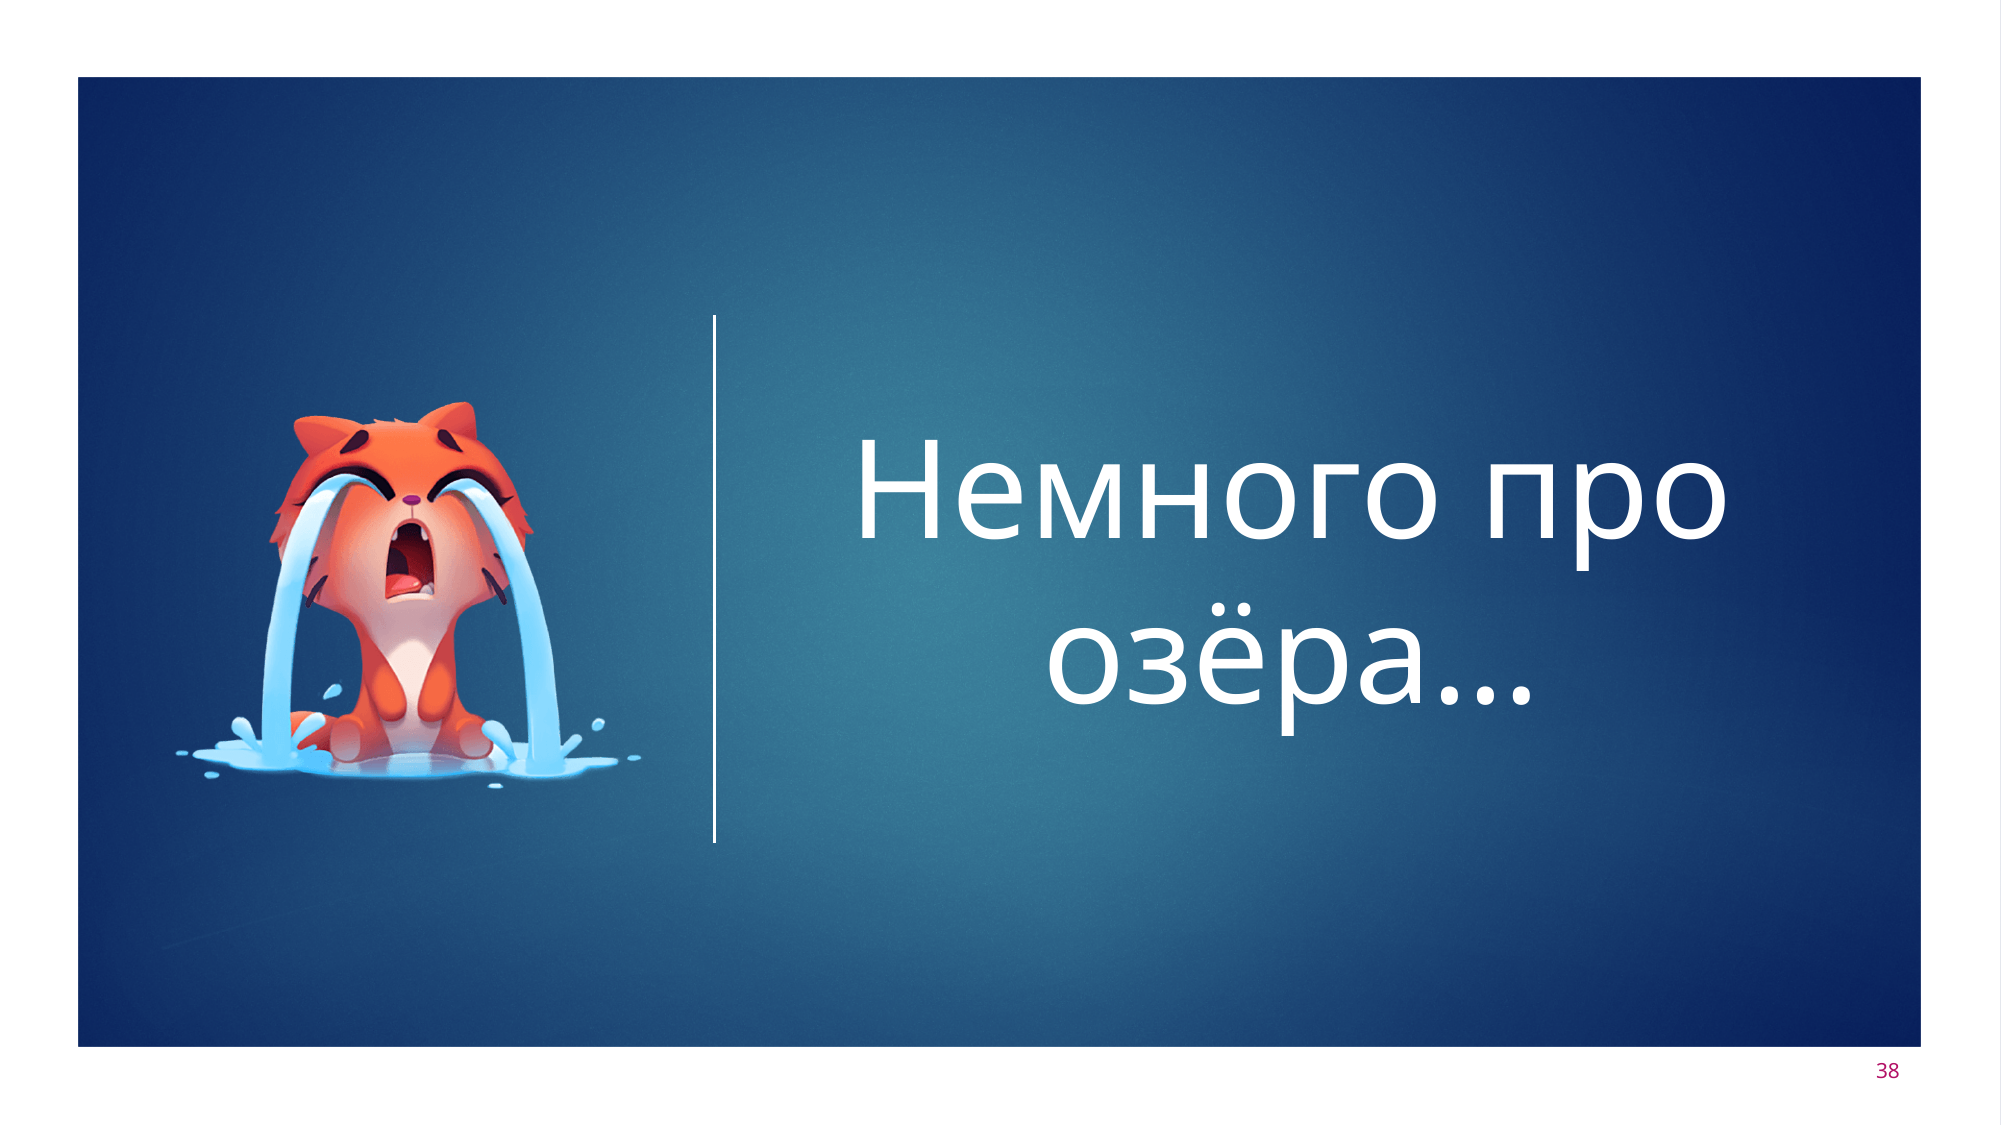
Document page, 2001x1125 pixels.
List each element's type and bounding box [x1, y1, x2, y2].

text_box [0, 0, 2000, 1125]
picture [136, 294, 689, 847]
